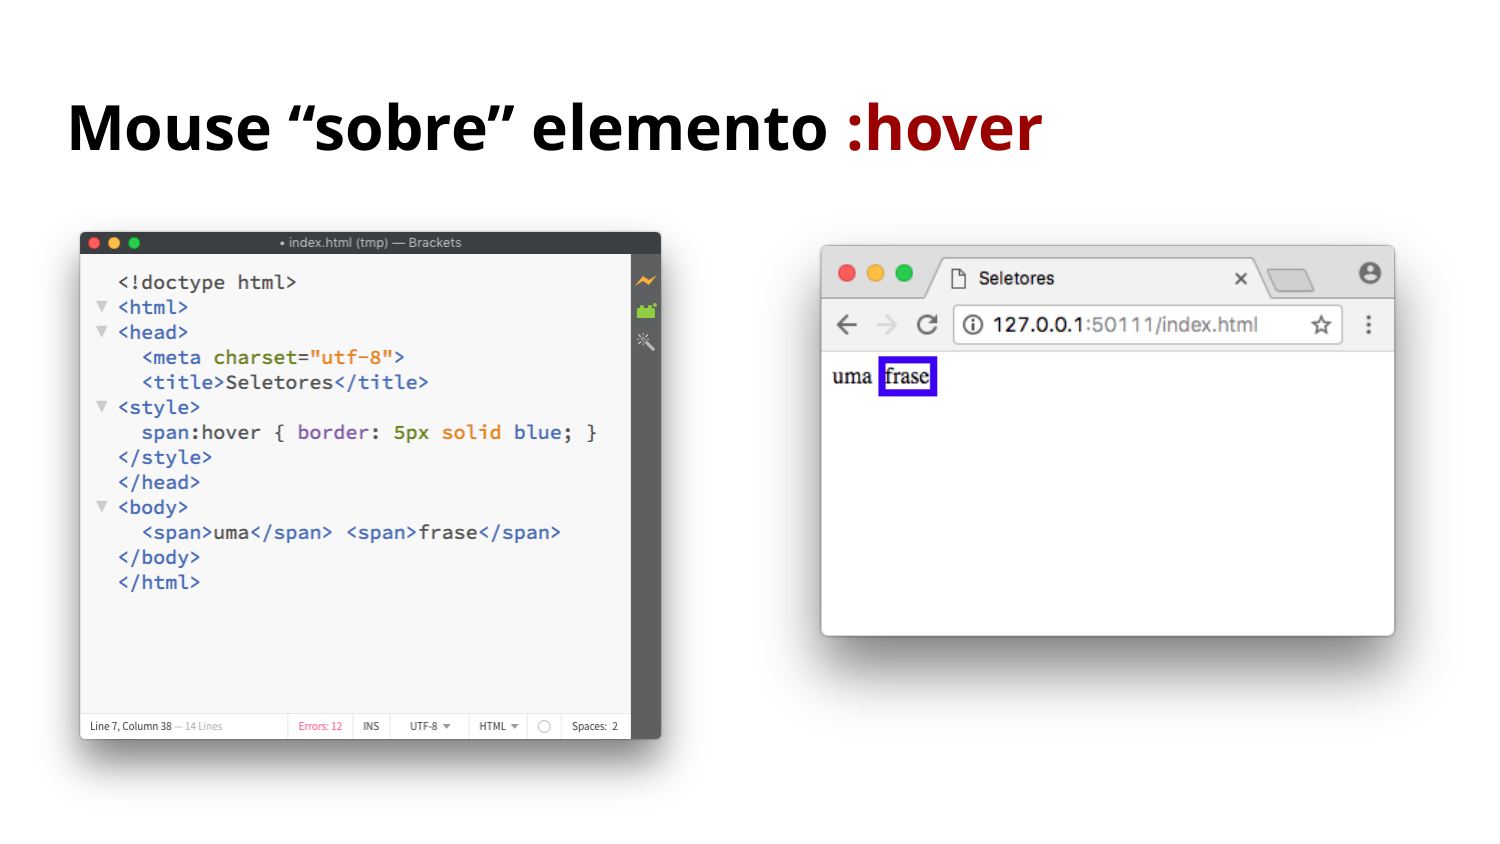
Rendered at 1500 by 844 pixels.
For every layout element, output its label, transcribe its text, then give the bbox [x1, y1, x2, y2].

picture [24, 199, 717, 819]
title Mouse “sobre” elemento :hover [51, 72, 1449, 176]
picture [741, 199, 1476, 751]
